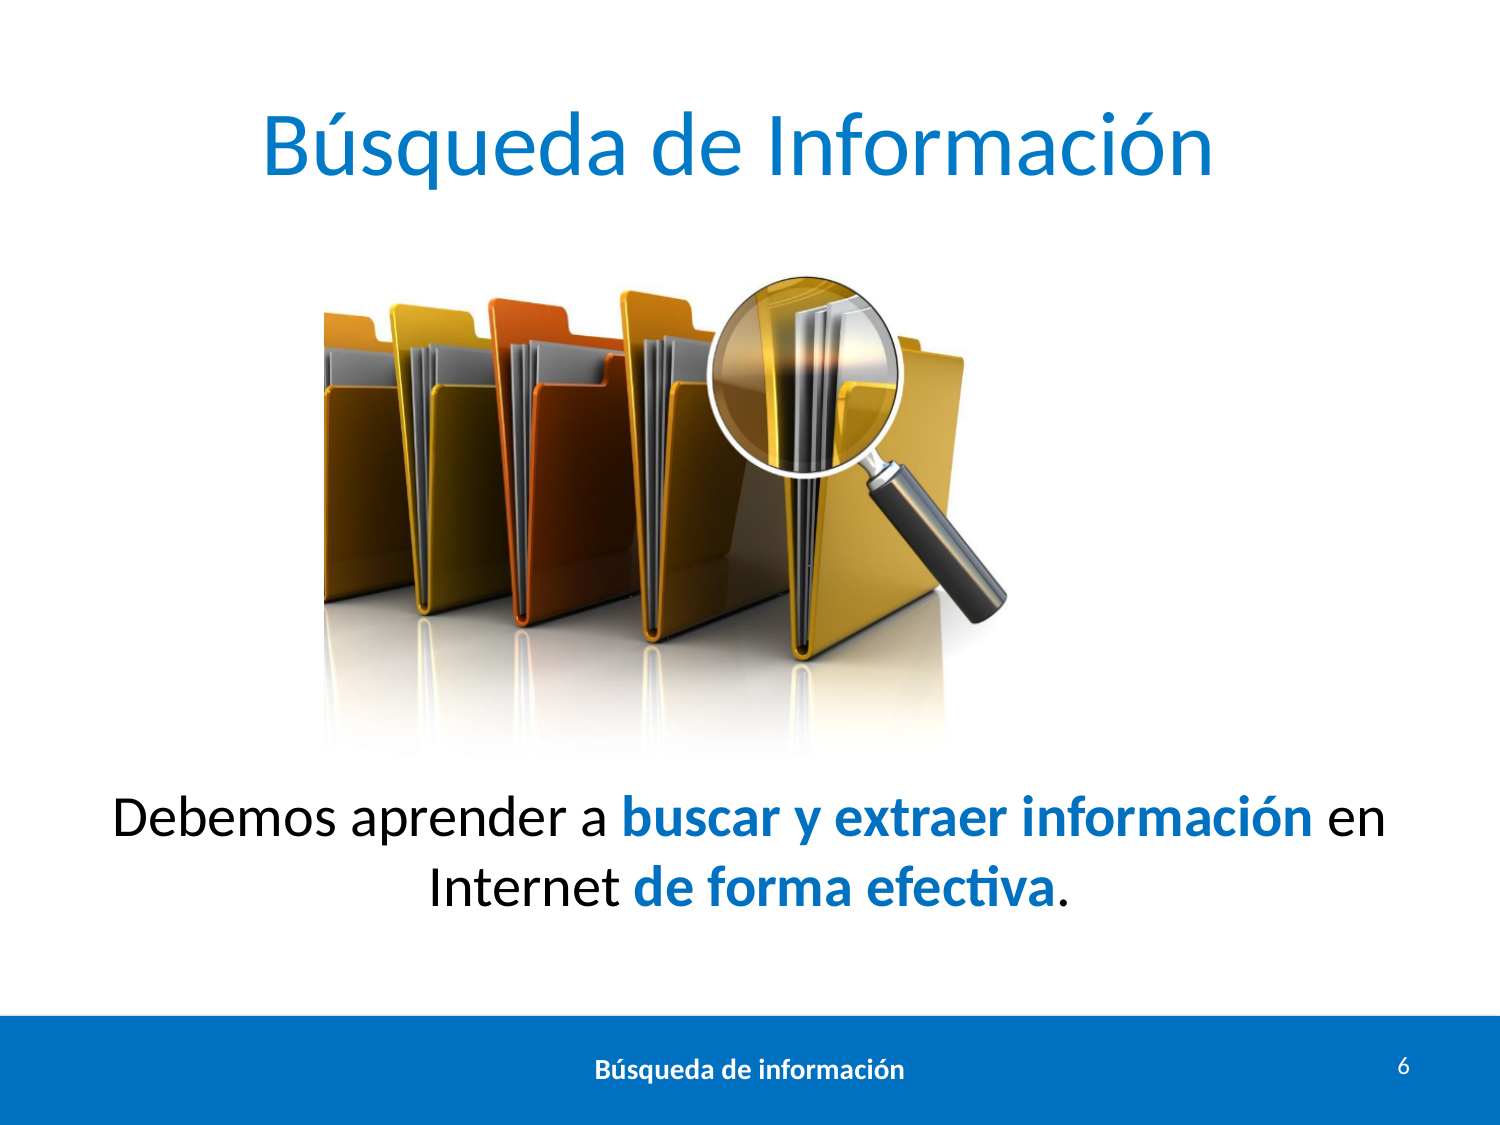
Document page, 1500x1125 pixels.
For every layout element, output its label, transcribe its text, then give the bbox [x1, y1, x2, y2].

footer Búsqueda de información [575, 1042, 925, 1103]
slide_number 6 [1074, 1042, 1425, 1103]
title Búsqueda de Información [75, 45, 1425, 233]
picture [323, 222, 1176, 767]
list Debemos aprender a buscar y extraer información en Internet de forma efectiva. [75, 770, 1425, 988]
